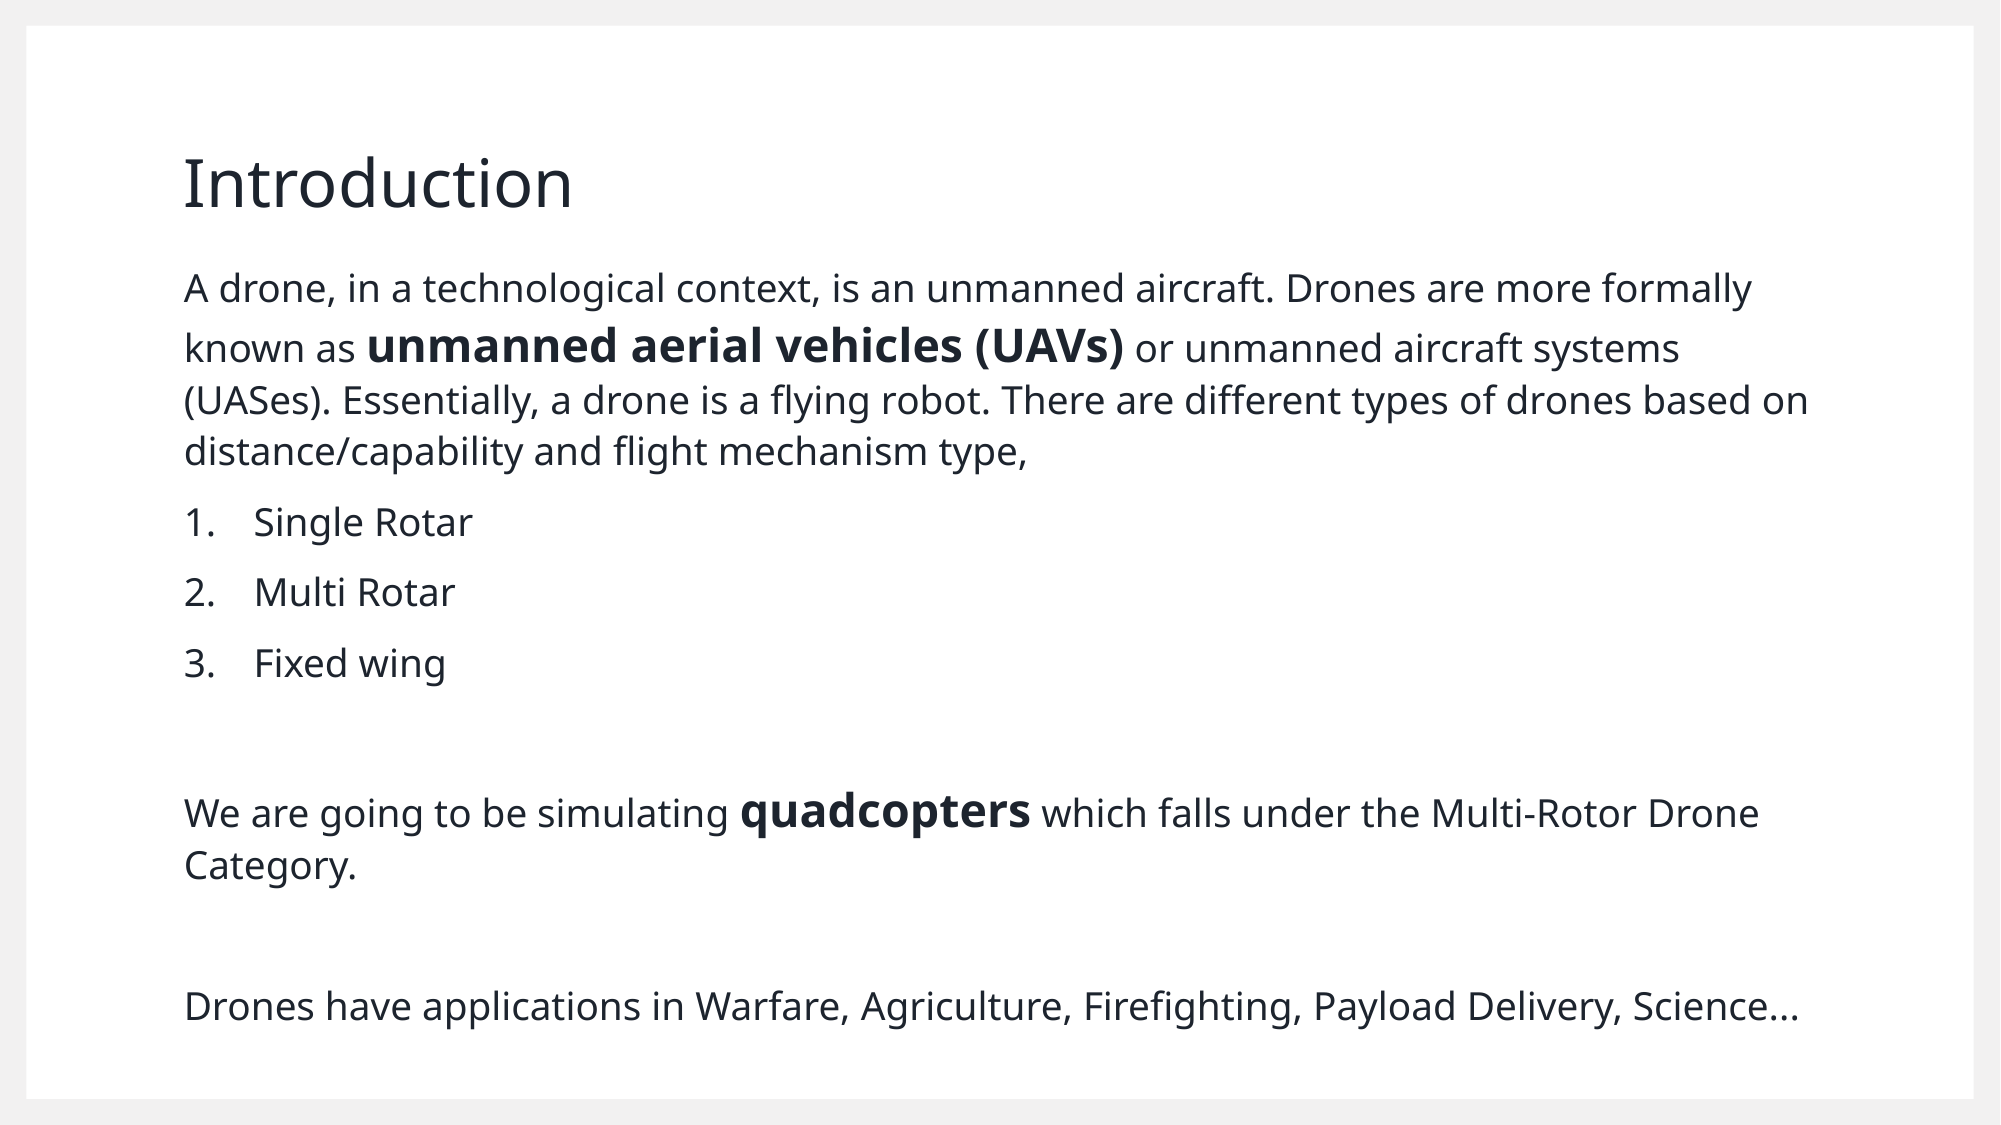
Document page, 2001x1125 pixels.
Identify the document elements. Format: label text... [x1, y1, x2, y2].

title Introduction [168, 17, 1832, 229]
list A drone, in a technological context, is an unmanned aircraft. Drones are more formally known as unmanned aerial vehicles (UAVs) or unmanned aircraft systems (UASes). Essentially, a drone is a flying robot. There are different types of drones based on distance/capability and flight mechanism type, Single Rotar Multi Rotar Fixed wing We are going to be simulating quadcopters which falls under the Multi-Rotor Drone Category. Drones have applications in Warfare, Agriculture, Firefighting, Payload Delivery, Science... [168, 251, 1832, 1053]
